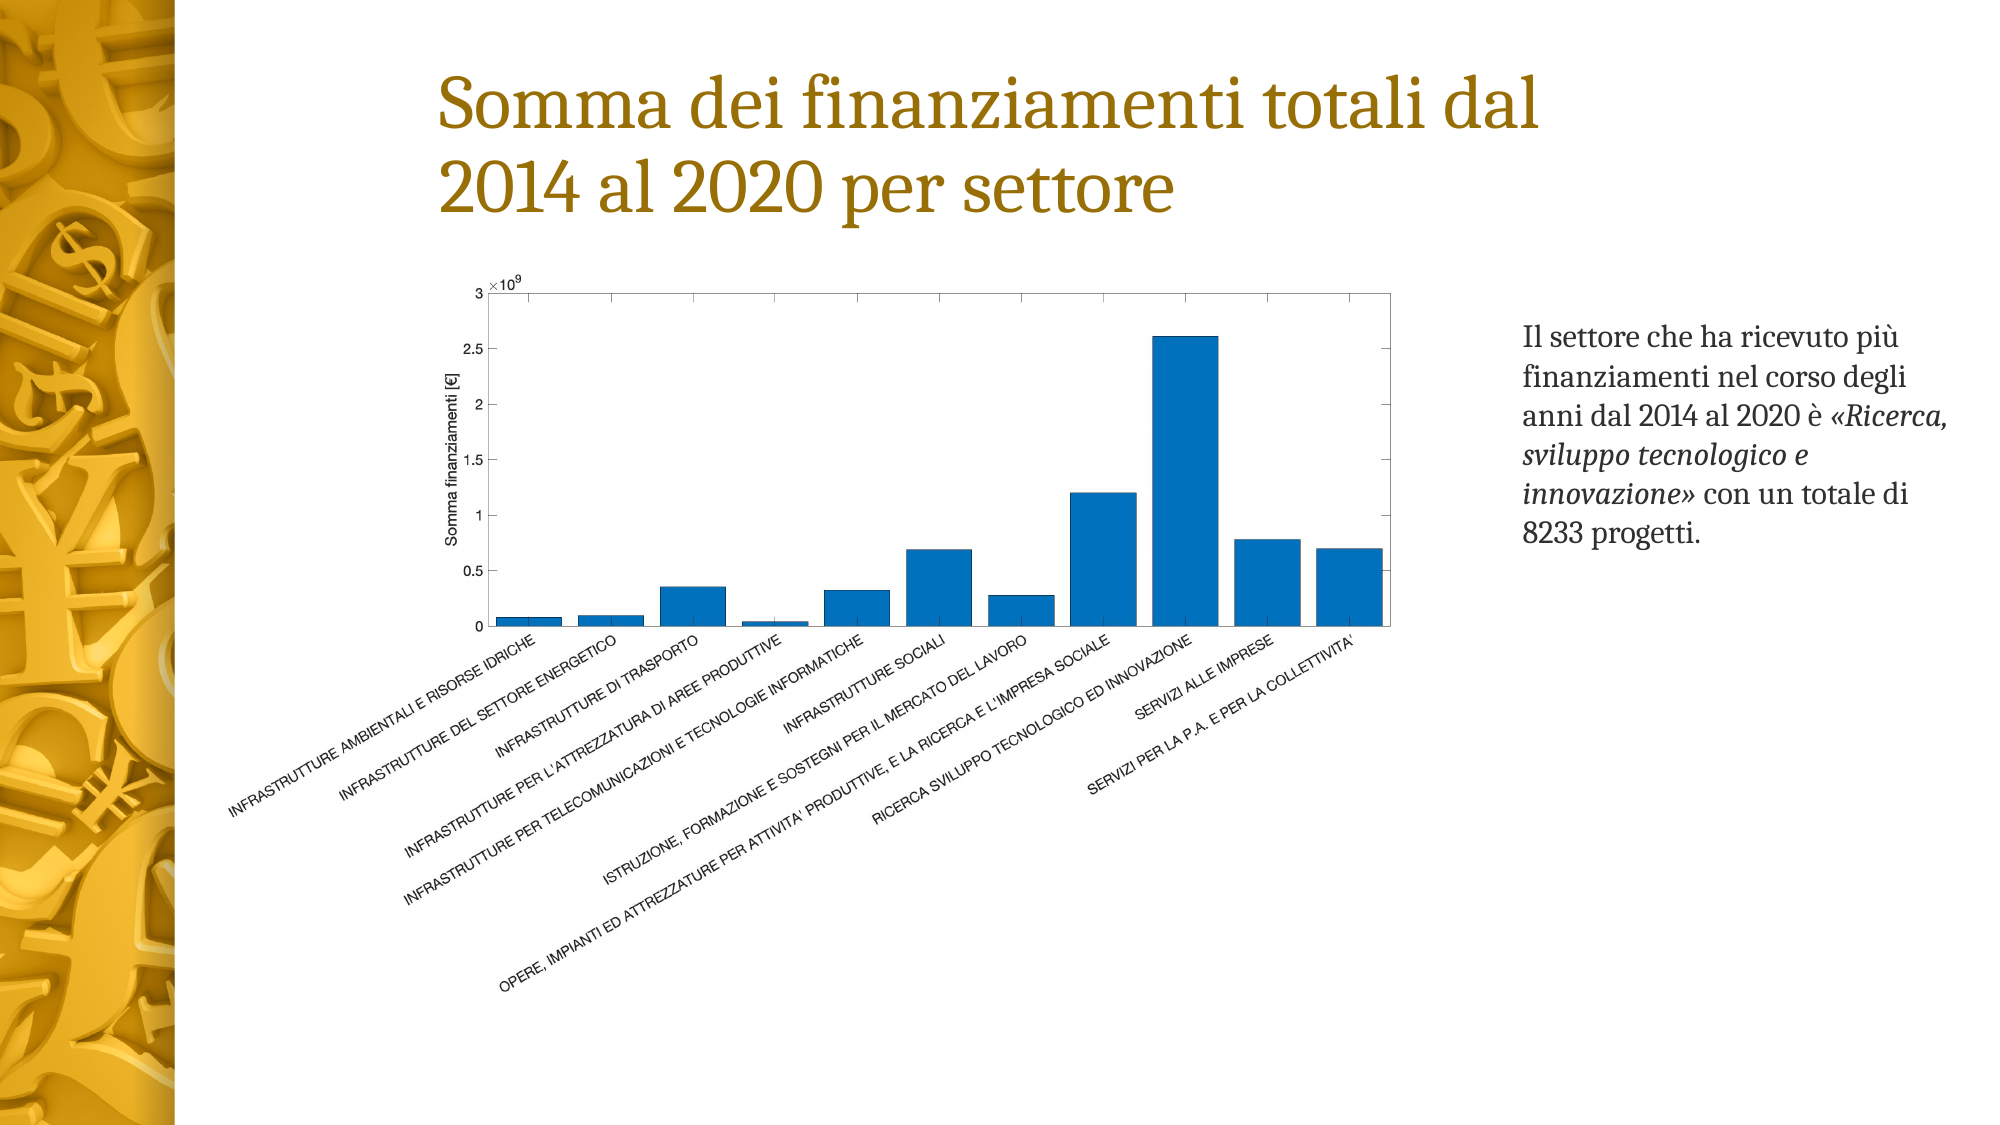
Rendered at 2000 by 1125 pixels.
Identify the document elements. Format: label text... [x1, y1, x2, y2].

picture [224, 236, 1513, 996]
text_box Il settore che ha ricevuto più finanziamenti nel corso degli anni dal 2014 al 2020 è «Ricerca, sviluppo tecnologico e innovazione» con un totale di 8233 progetti. [1513, 307, 1975, 563]
title Somma dei finanziamenti totali dal 2014 al 2020 per settore [424, 0, 1575, 237]
picture [0, 0, 175, 1125]
